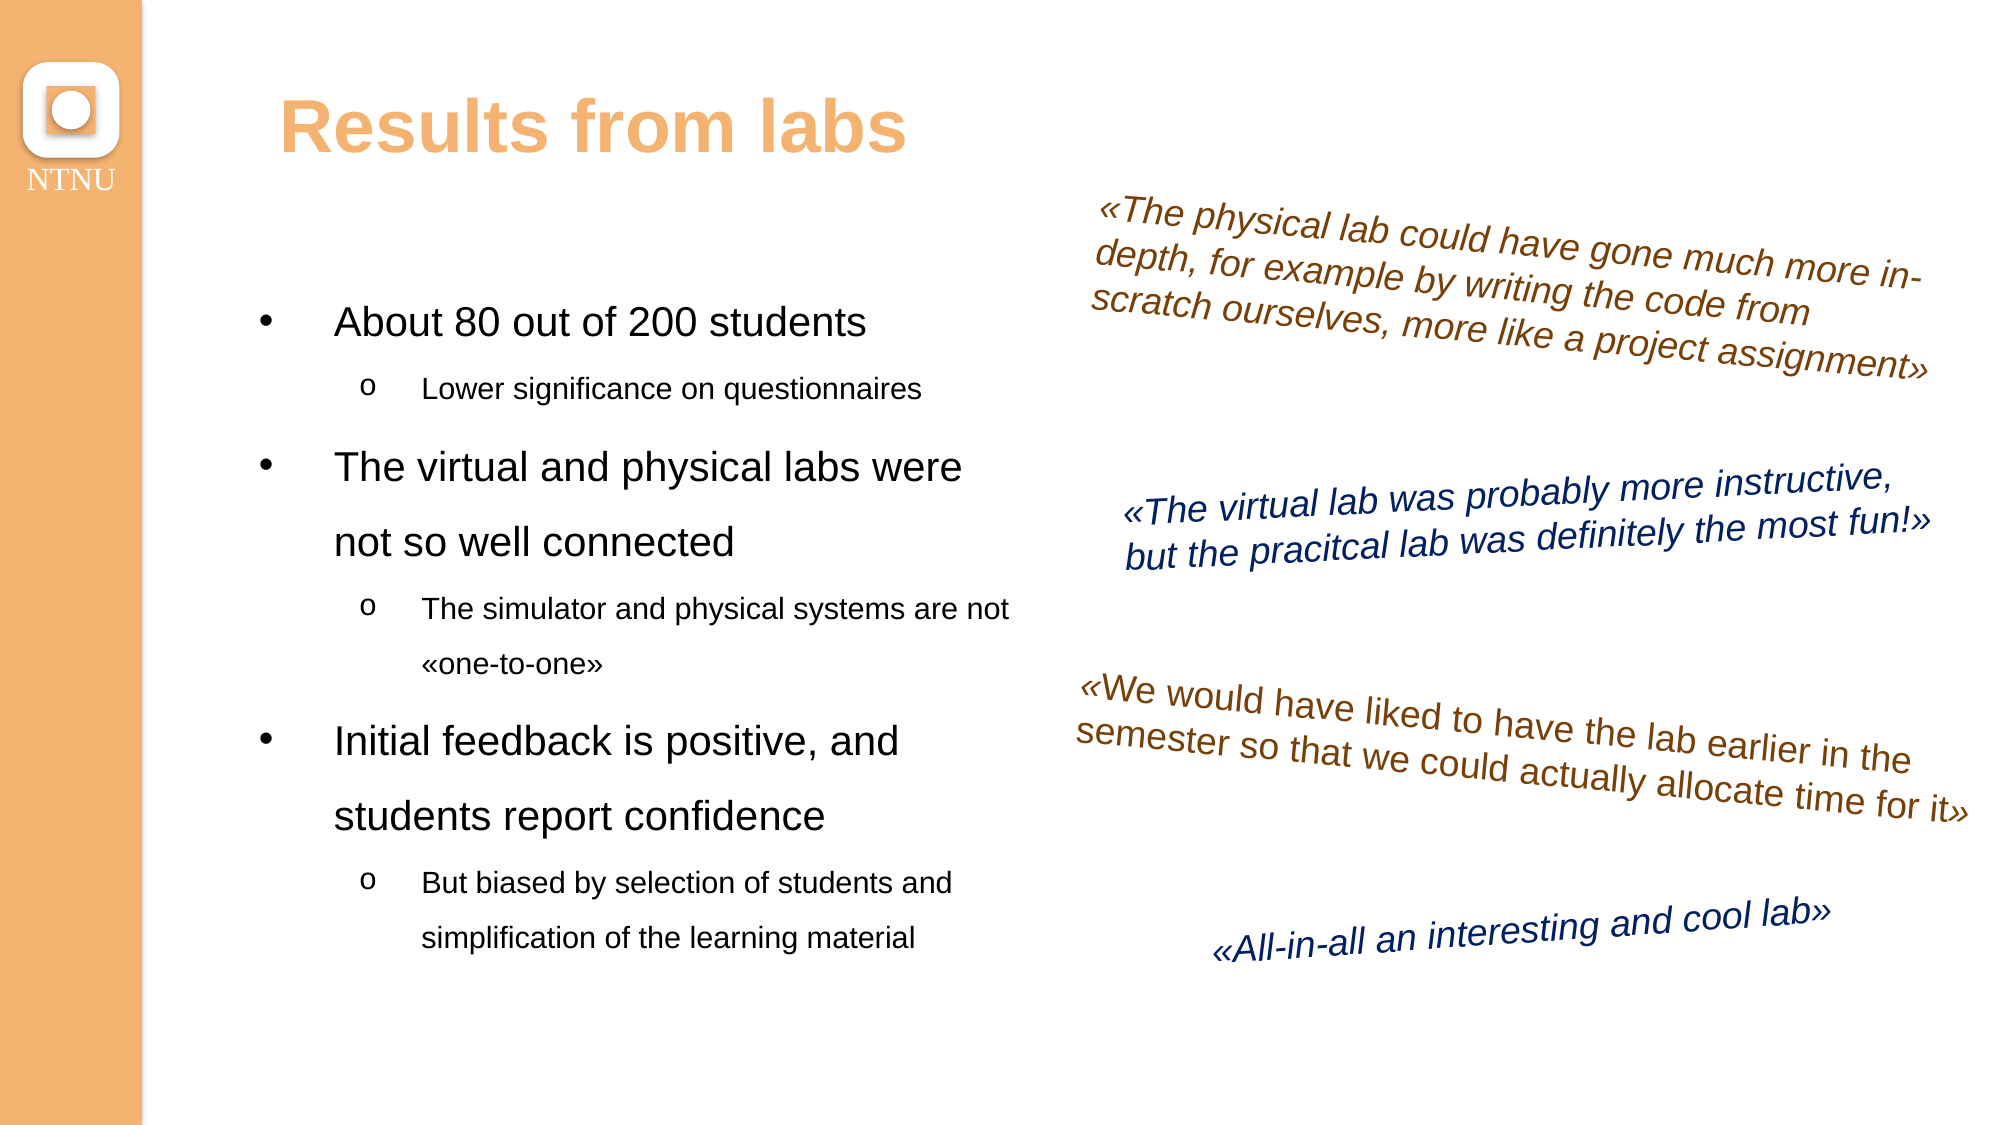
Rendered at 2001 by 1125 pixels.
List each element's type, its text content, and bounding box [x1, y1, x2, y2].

text_box NTNU [11, 150, 132, 205]
text_box «The physical lab could have gone much more in-depth, for example by writing the code from scratch ourselves, more like a project assignment» [1074, 173, 1963, 400]
text_box [0, 0, 143, 1125]
list About 80 out of 200 students Lower significance on questionnaires The virtual and physical labs were not so well connected The simulator and physical systems are not «one-to-one» Initial feedback is positive, and students report confidence But biased by selection of students and simplification of the learning material [243, 262, 1047, 1005]
text_box «We would have liked to have the lab earlier in the semester so that we could actually allocate time for it» [1059, 651, 2000, 843]
text_box Results from labs [264, 69, 1885, 207]
text_box «The virtual lab was probably more instructive, but the pracitcal lab was definitely the most fun!» [1106, 439, 1954, 587]
text_box [22, 61, 121, 150]
text_box [46, 85, 96, 135]
text_box «All-in-all an interesting and cool lab» [1195, 866, 1979, 981]
text_box [50, 89, 92, 131]
